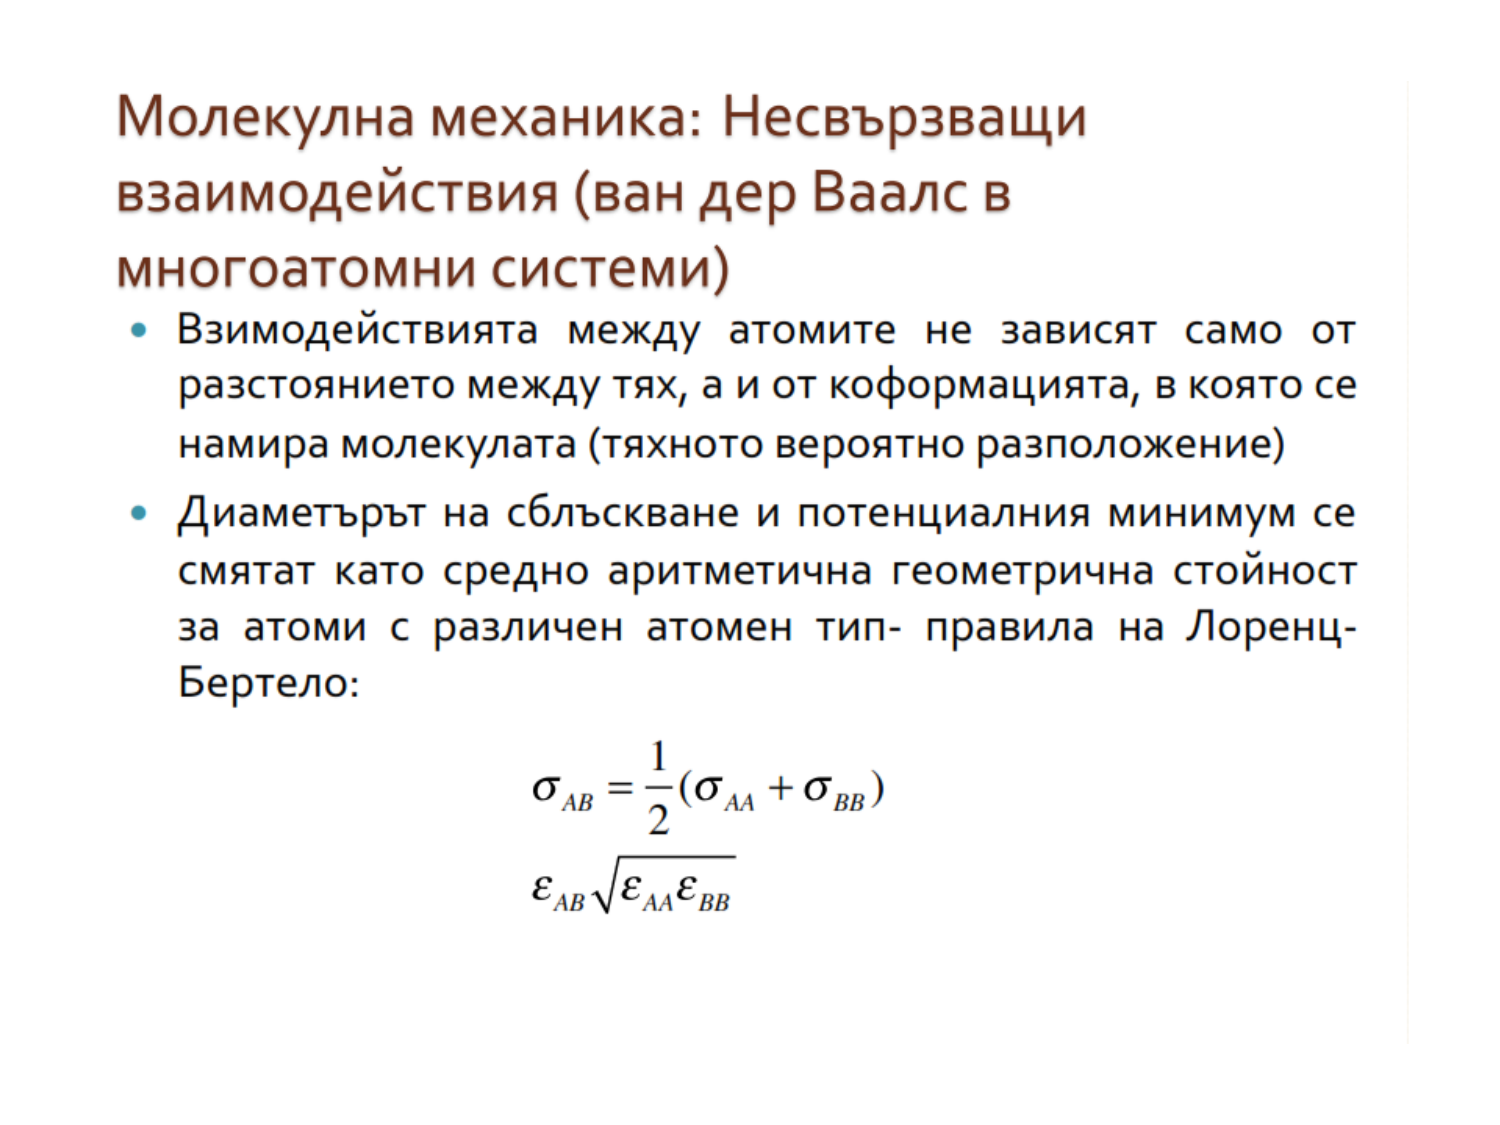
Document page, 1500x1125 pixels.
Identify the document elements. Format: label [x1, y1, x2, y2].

picture [77, 81, 1423, 1044]
